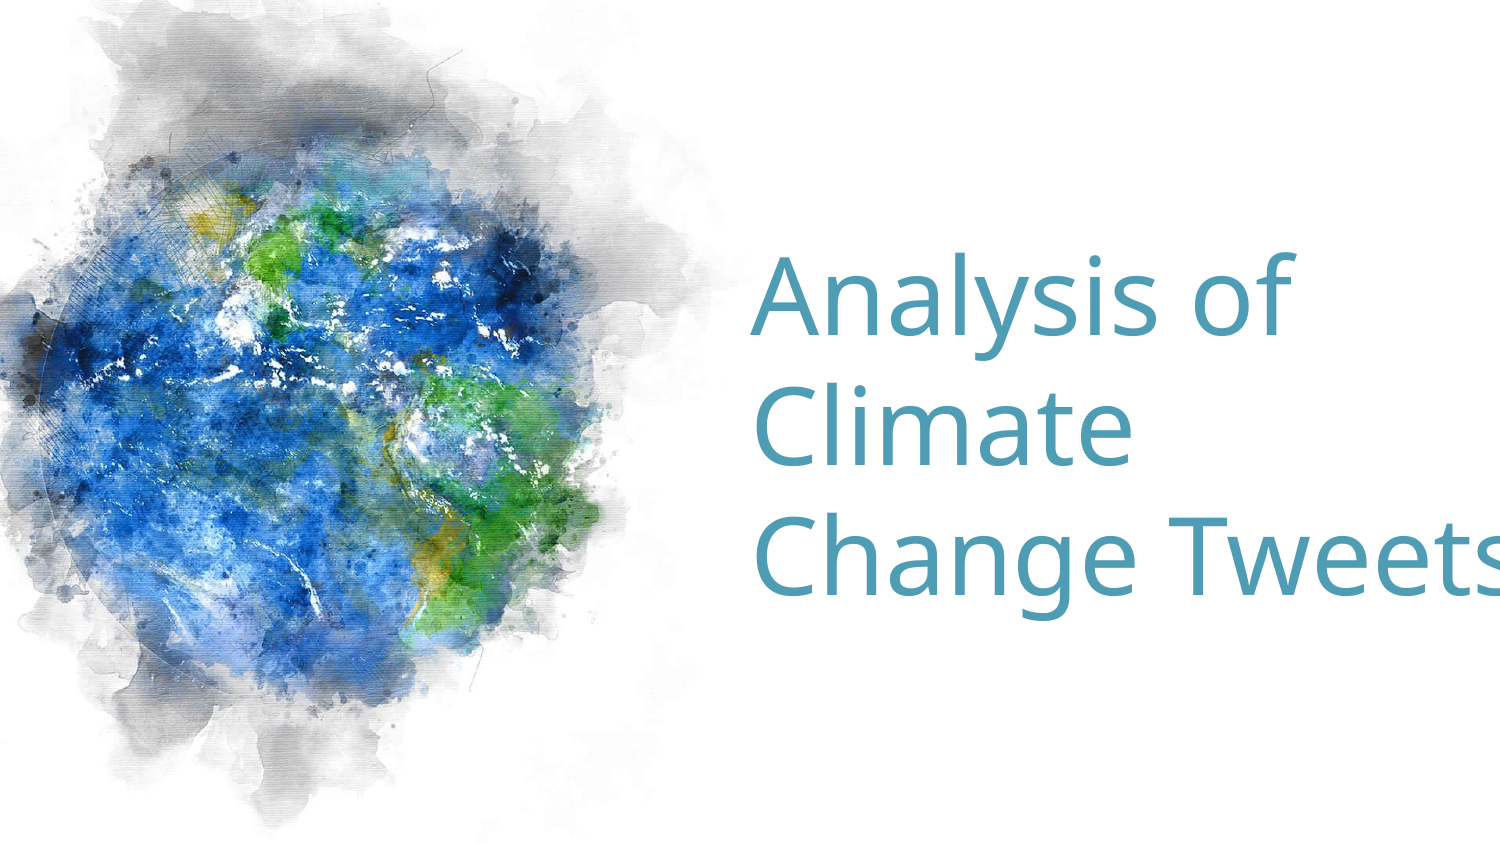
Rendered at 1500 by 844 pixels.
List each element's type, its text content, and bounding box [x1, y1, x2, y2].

picture [0, 0, 1500, 844]
title Analysis of Climate Change Tweets [750, 326, 1500, 517]
